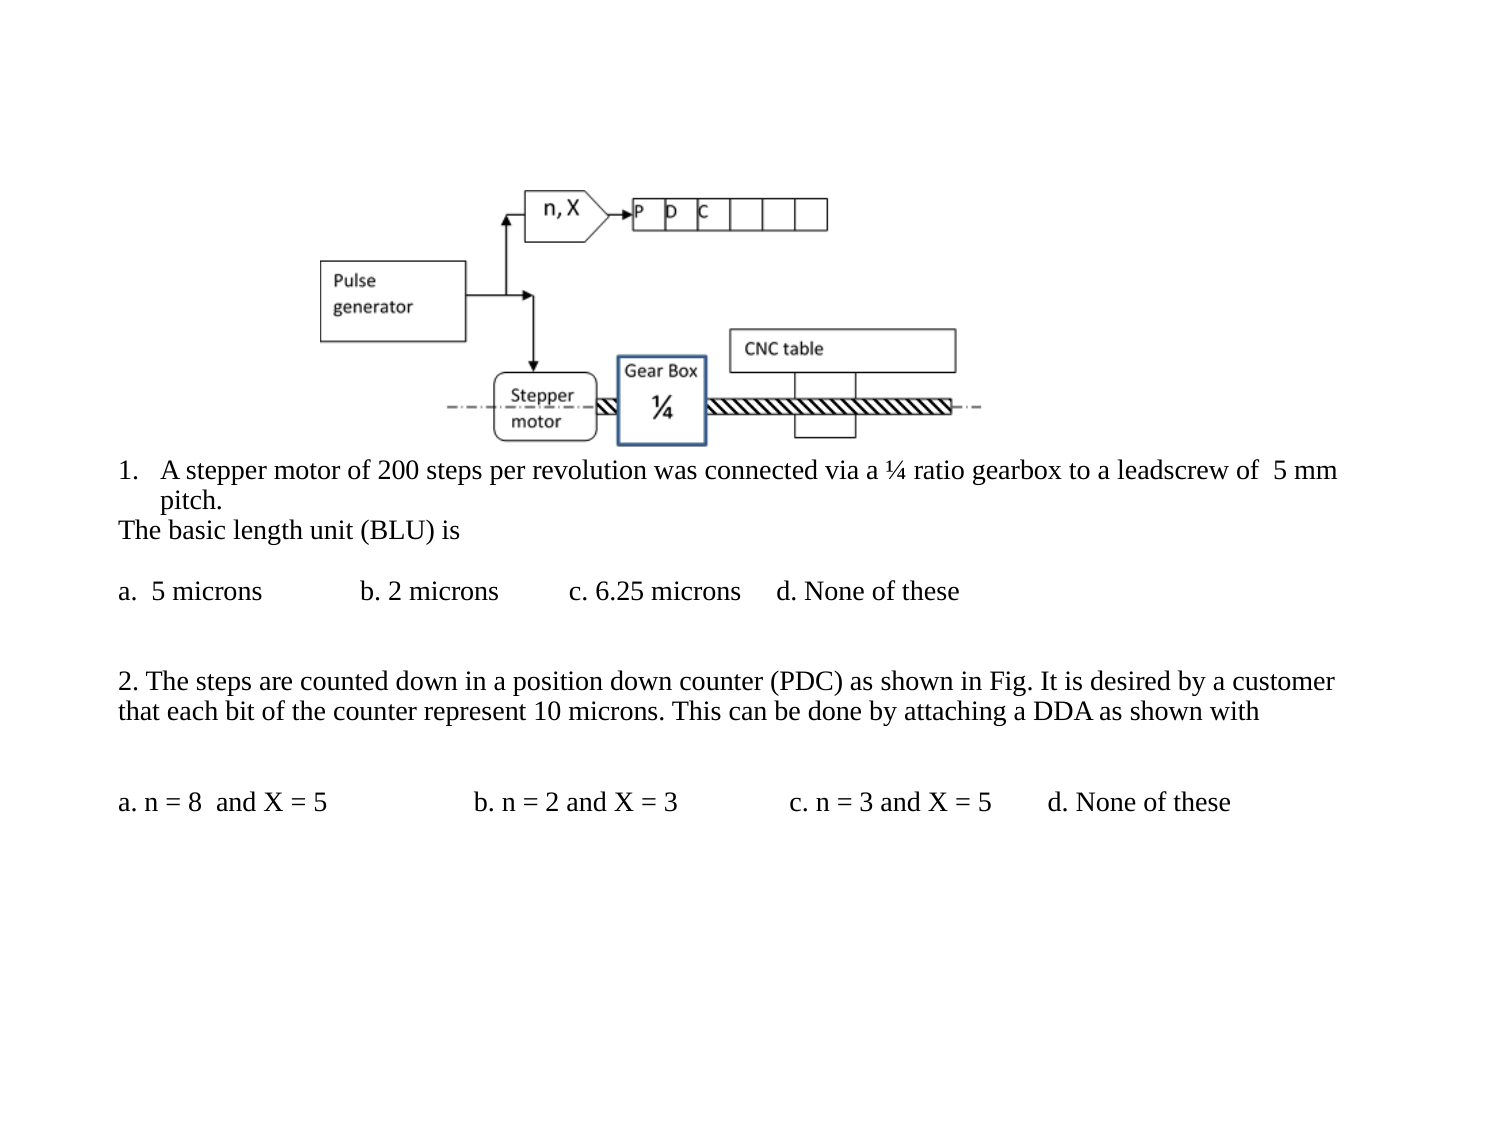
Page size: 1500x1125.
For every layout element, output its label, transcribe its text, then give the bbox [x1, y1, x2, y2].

picture [320, 190, 984, 448]
list A stepper motor of 200 steps per revolution was connected via a ¼ ratio gearbox to a leadscrew of 5 mm pitch. The basic length unit (BLU) is a. 5 microns b. 2 microns c. 6.25 microns d. None of these 2. The steps are counted down in a position down counter (PDC) as shown in Fig. It is desired by a customer that each bit of the counter represent 10 microns. This can be done by attaching a DDA as shown with a. n = 8 and X = 5 b. n = 2 and X = 3 c. n = 3 and X = 5 d. None of these [103, 447, 1397, 901]
